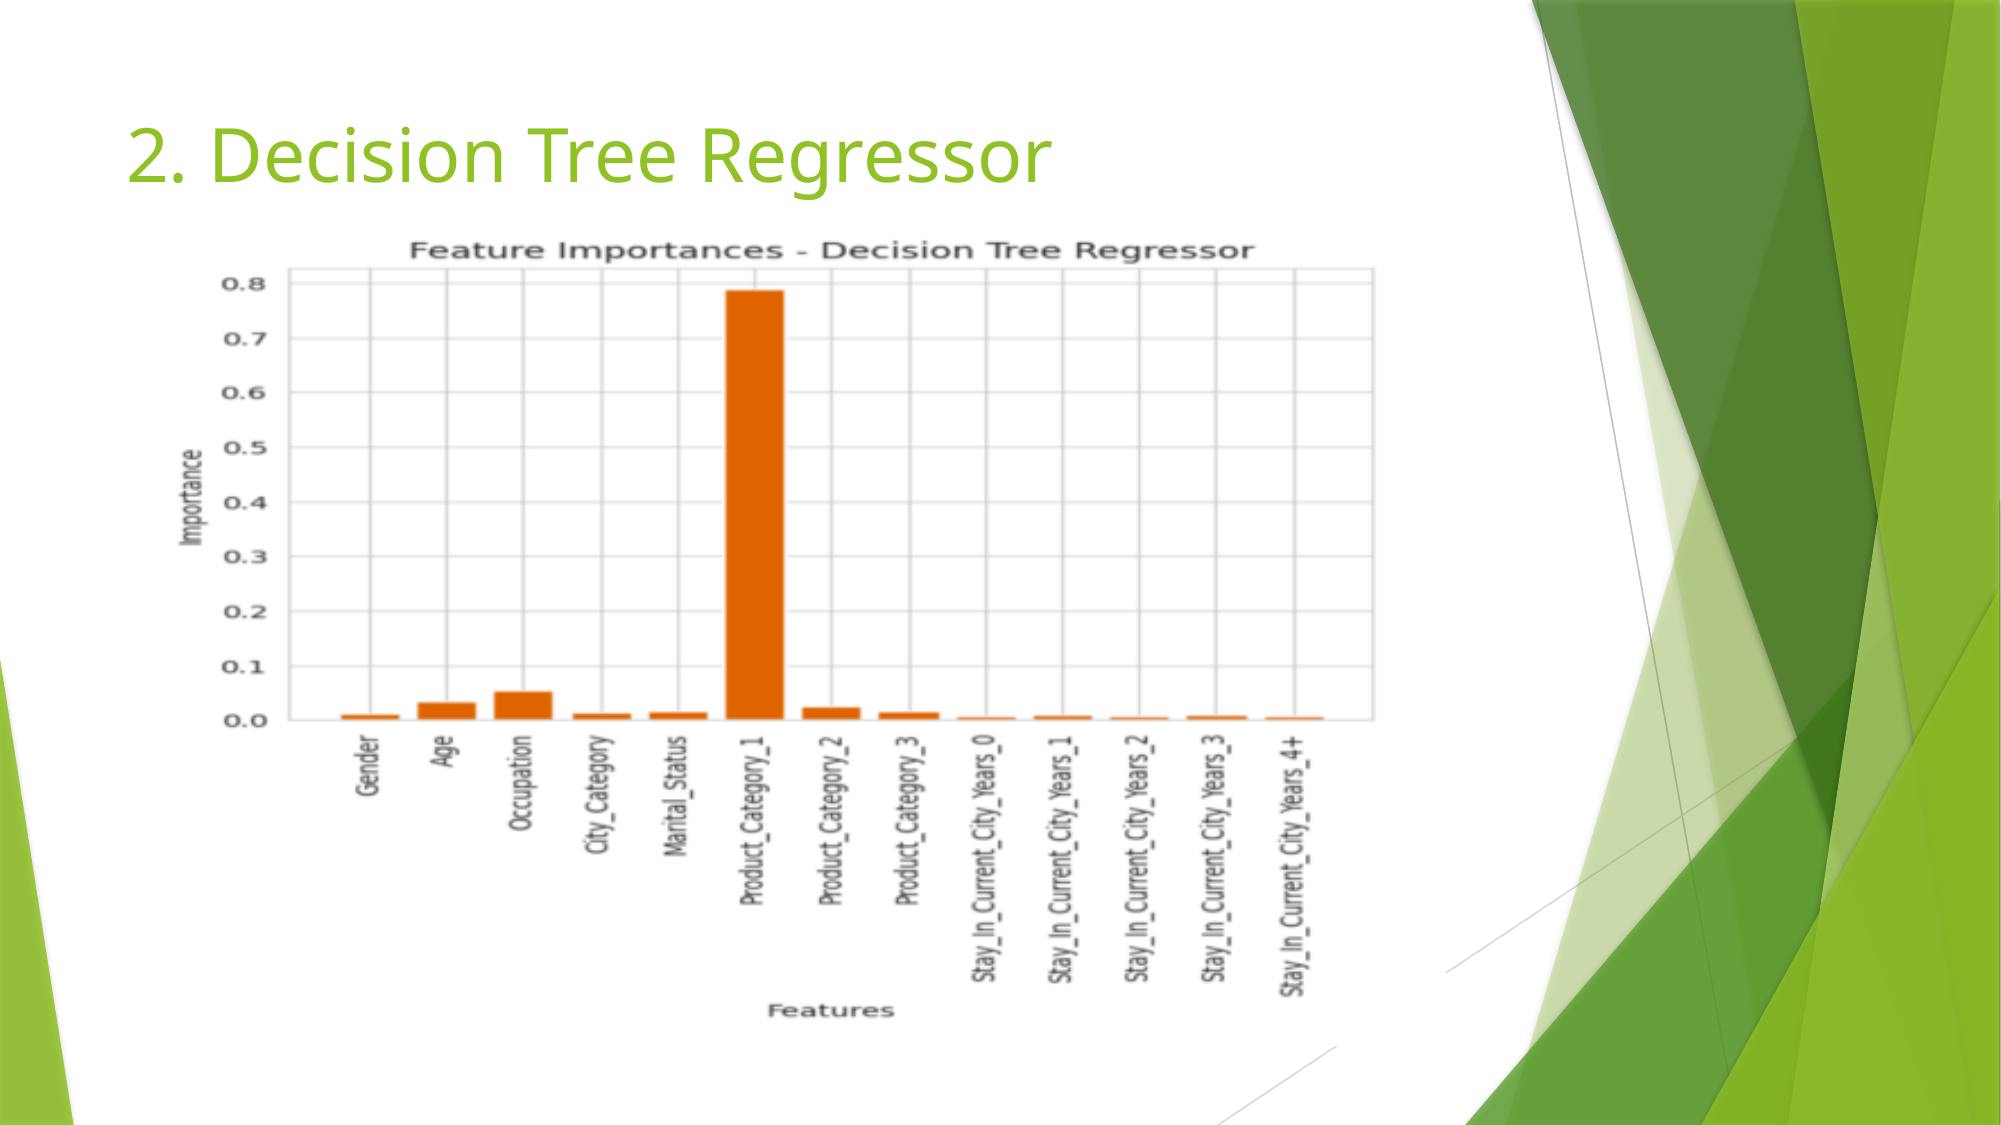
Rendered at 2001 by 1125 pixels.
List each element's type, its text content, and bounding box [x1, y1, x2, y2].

title 2. Decision Tree Regressor [111, 99, 1522, 317]
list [124, 224, 1447, 1046]
